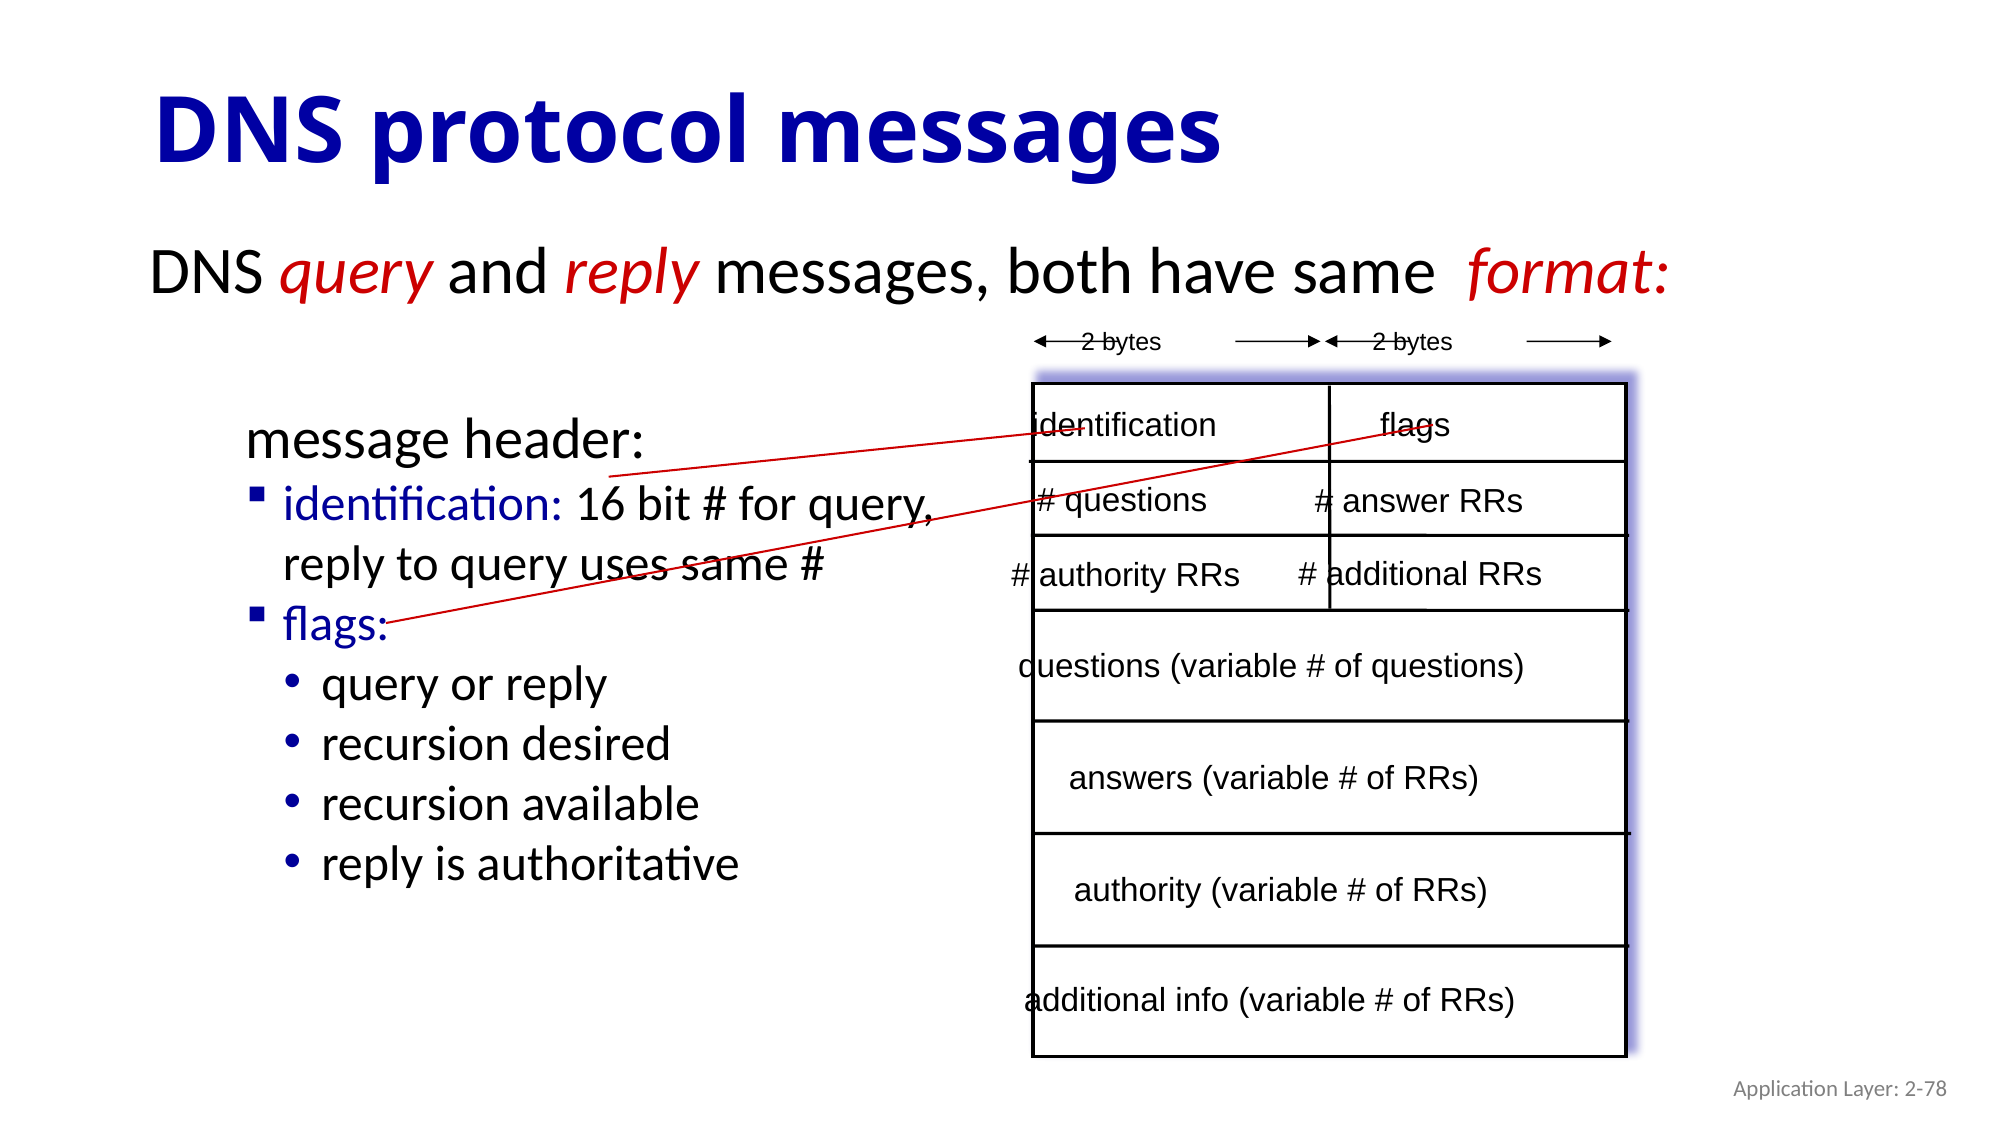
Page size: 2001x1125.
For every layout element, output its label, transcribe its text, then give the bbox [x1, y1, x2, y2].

slide_number Application Layer: 2-78 [1512, 1056, 1963, 1117]
text_box DNS query and reply messages, both have same format: [113, 228, 1819, 313]
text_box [1028, 317, 1632, 1057]
title DNS protocol messages [137, 59, 1863, 207]
text_box message header: identification: 16 bit # for query, reply to query uses same # flags: query or reply recursion desired recursion available reply is authoritative [230, 392, 1000, 1023]
